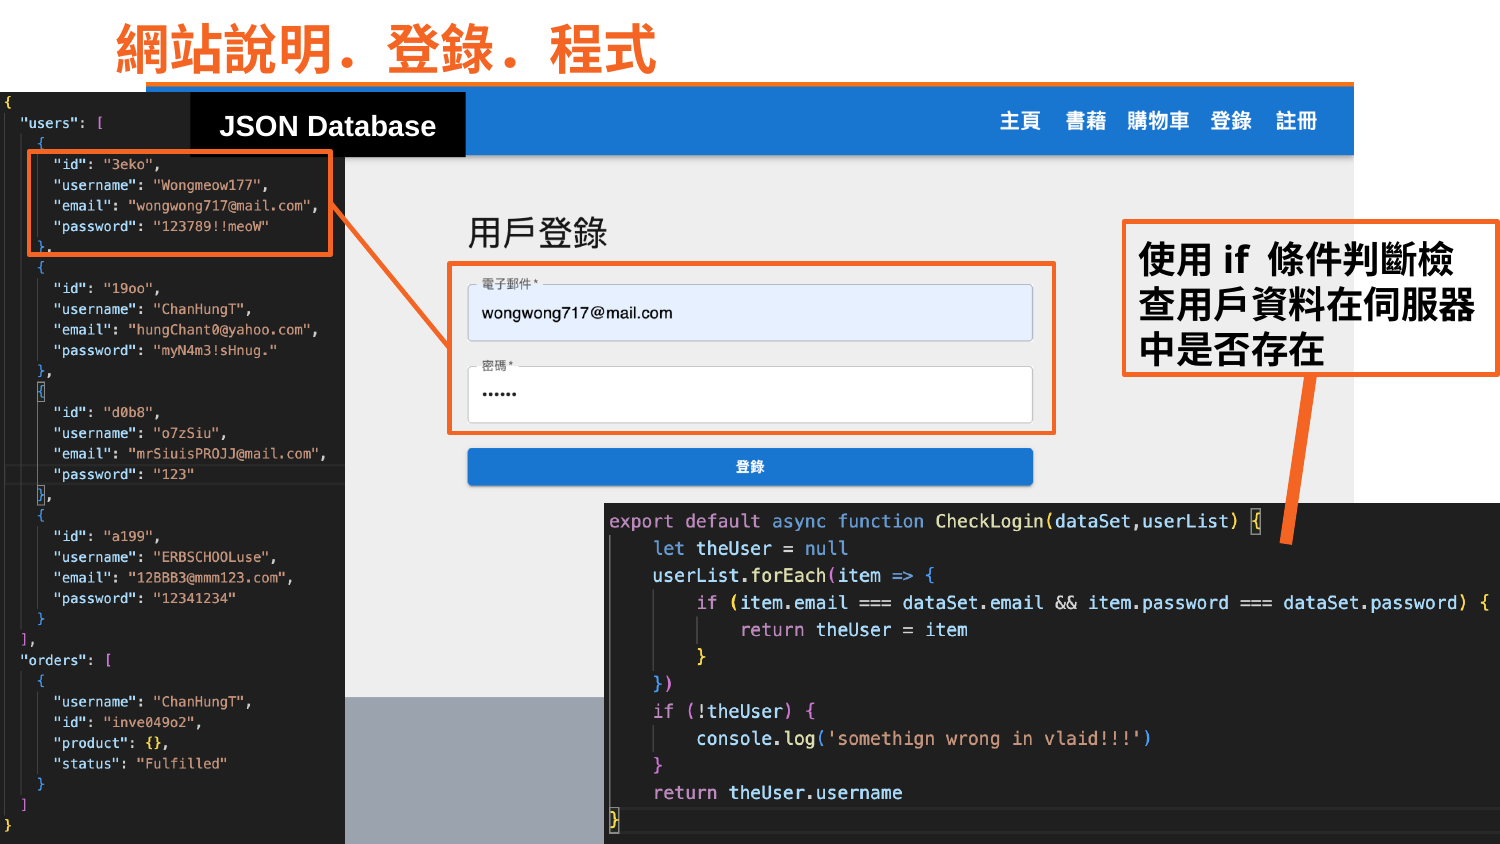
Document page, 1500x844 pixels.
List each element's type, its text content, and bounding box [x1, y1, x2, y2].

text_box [1285, 374, 1311, 545]
text_box 使用if 條件判斷檢查用戶資料在伺服器中是否存在 [1357, 221, 1498, 375]
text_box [330, 202, 450, 349]
picture [0, 82, 1500, 844]
title 網站說明．登錄．程式 [0, 0, 774, 90]
